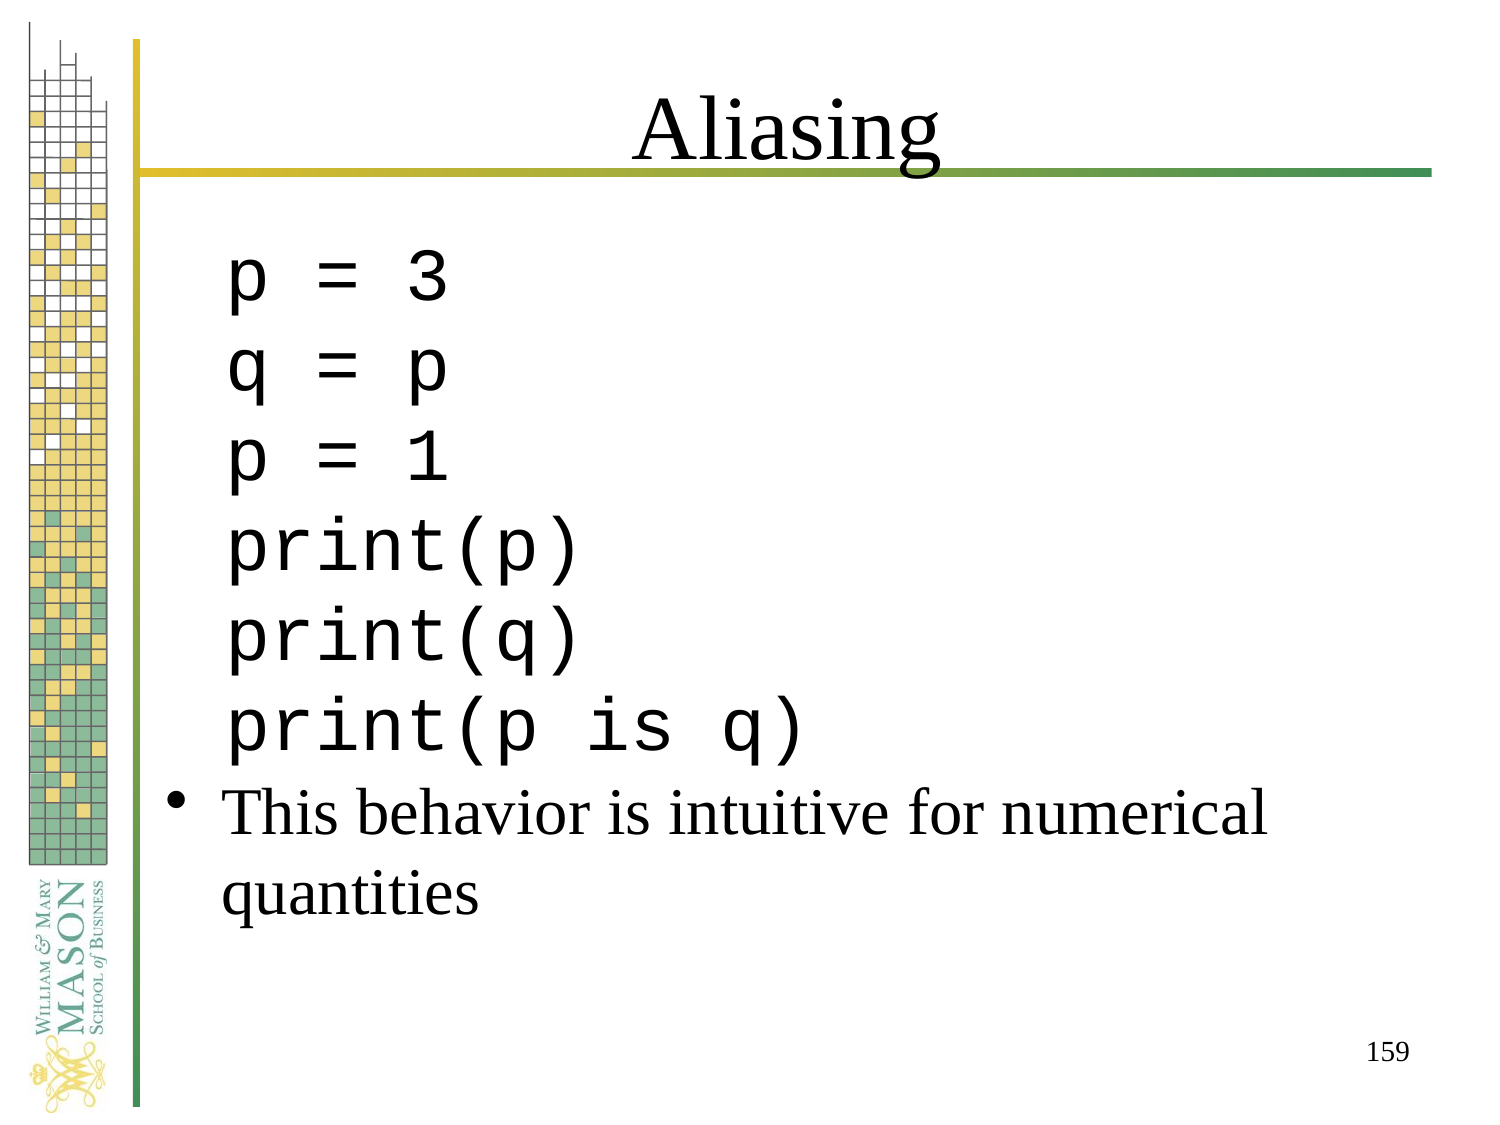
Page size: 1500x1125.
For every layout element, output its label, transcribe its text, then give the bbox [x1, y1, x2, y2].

text_box p = 3 q = p p = 1 print(p) print(q) print(p is q) [210, 217, 825, 773]
list This behavior is intuitive for numerical quantities [150, 759, 1425, 1083]
slide_number 69 [29, 879, 107, 1113]
title Aliasing [150, 45, 1425, 200]
slide_number 159 [1048, 1024, 1426, 1103]
